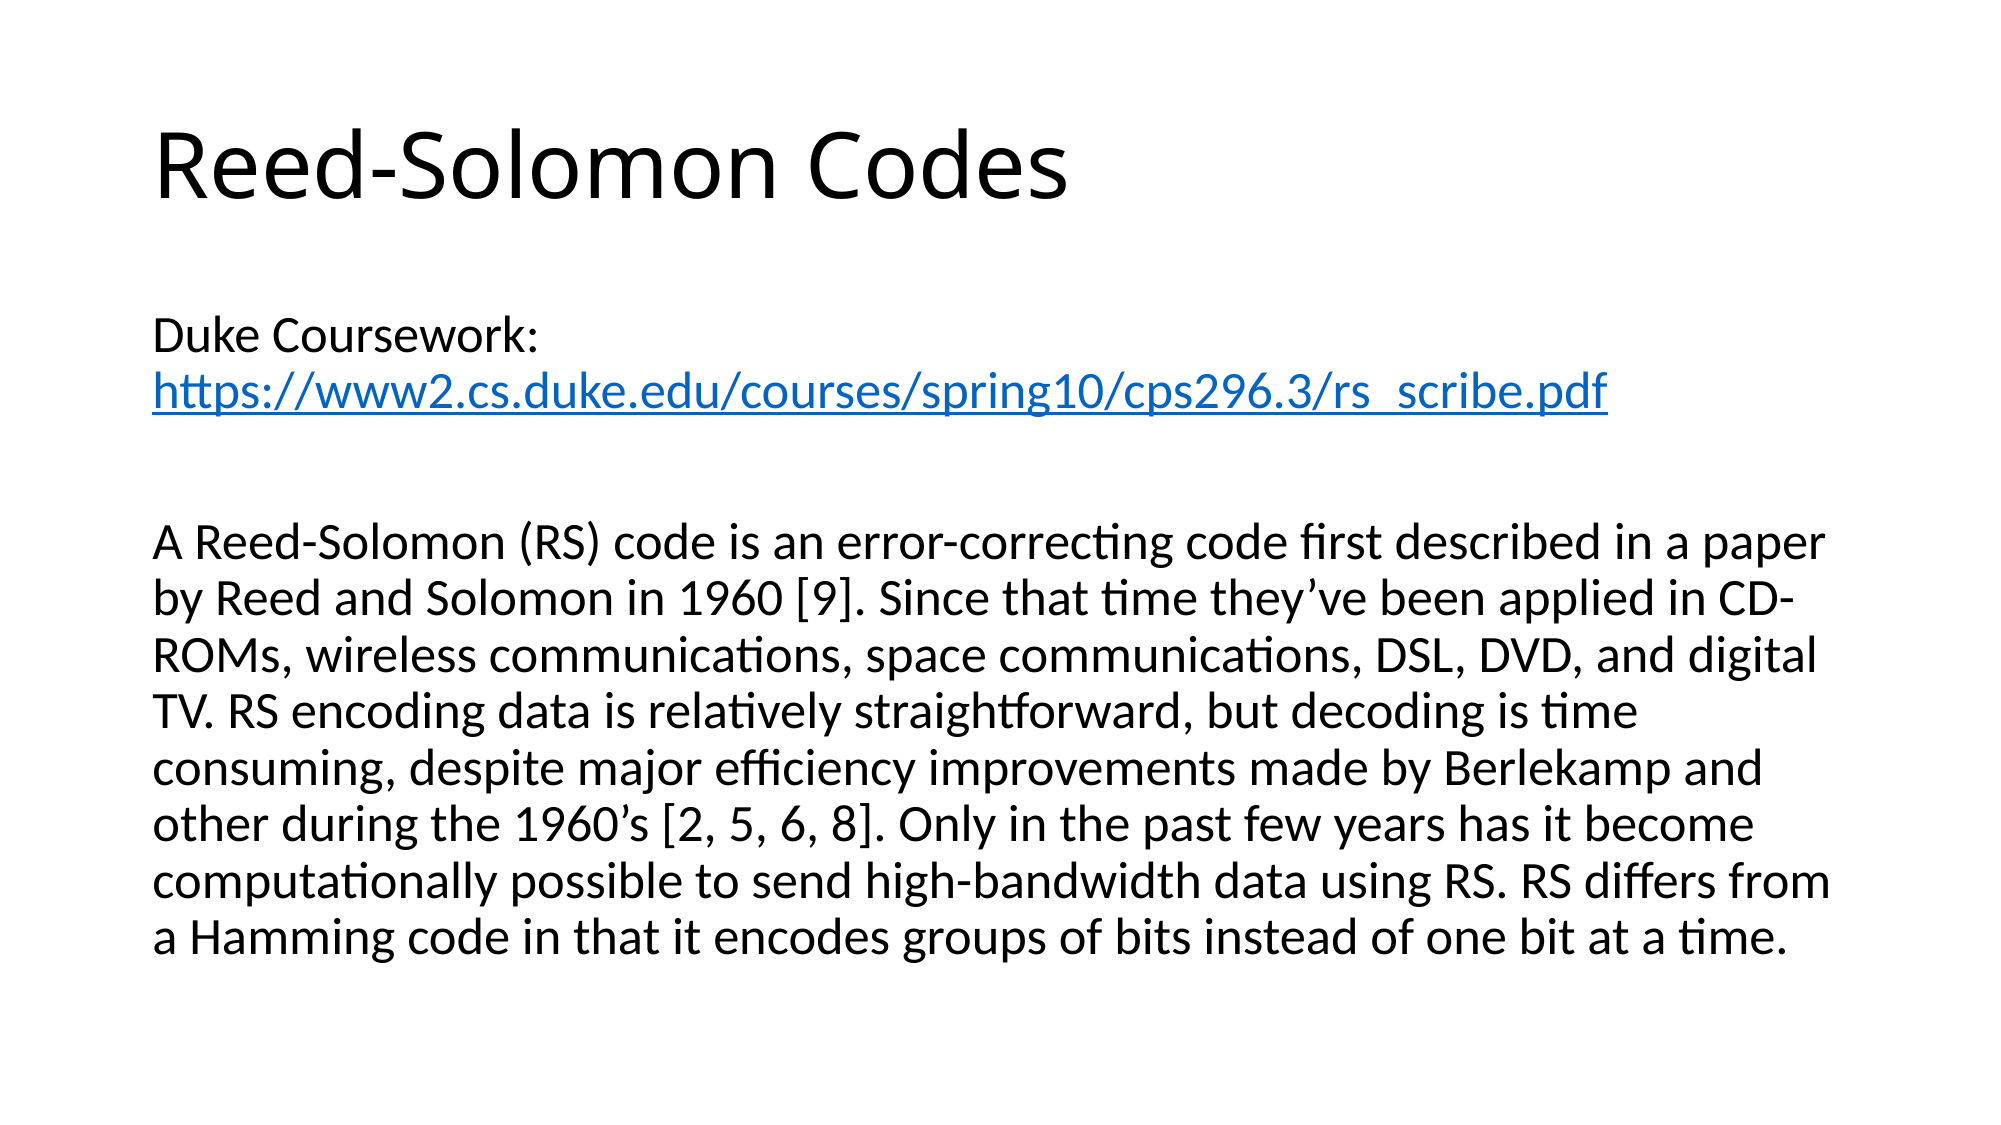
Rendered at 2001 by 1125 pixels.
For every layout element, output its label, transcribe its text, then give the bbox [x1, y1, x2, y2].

title Reed-Solomon Codes [137, 59, 1863, 278]
list Duke Coursework: https://www2.cs.duke.edu/courses/spring10/cps296.3/rs_scribe.pdf A Reed-Solomon (RS) code is an error-correcting code first described in a paper by Reed and Solomon in 1960 [9]. Since that time they’ve been applied in CD-ROMs, wireless communications, space communications, DSL, DVD, and digital TV. RS encoding data is relatively straightforward, but decoding is time consuming, despite major efficiency improvements made by Berlekamp and other during the 1960’s [2, 5, 6, 8]. Only in the past few years has it become computationally possible to send high-bandwidth data using RS. RS differs from a Hamming code in that it encodes groups of bits instead of one bit at a time. [137, 299, 1863, 1014]
